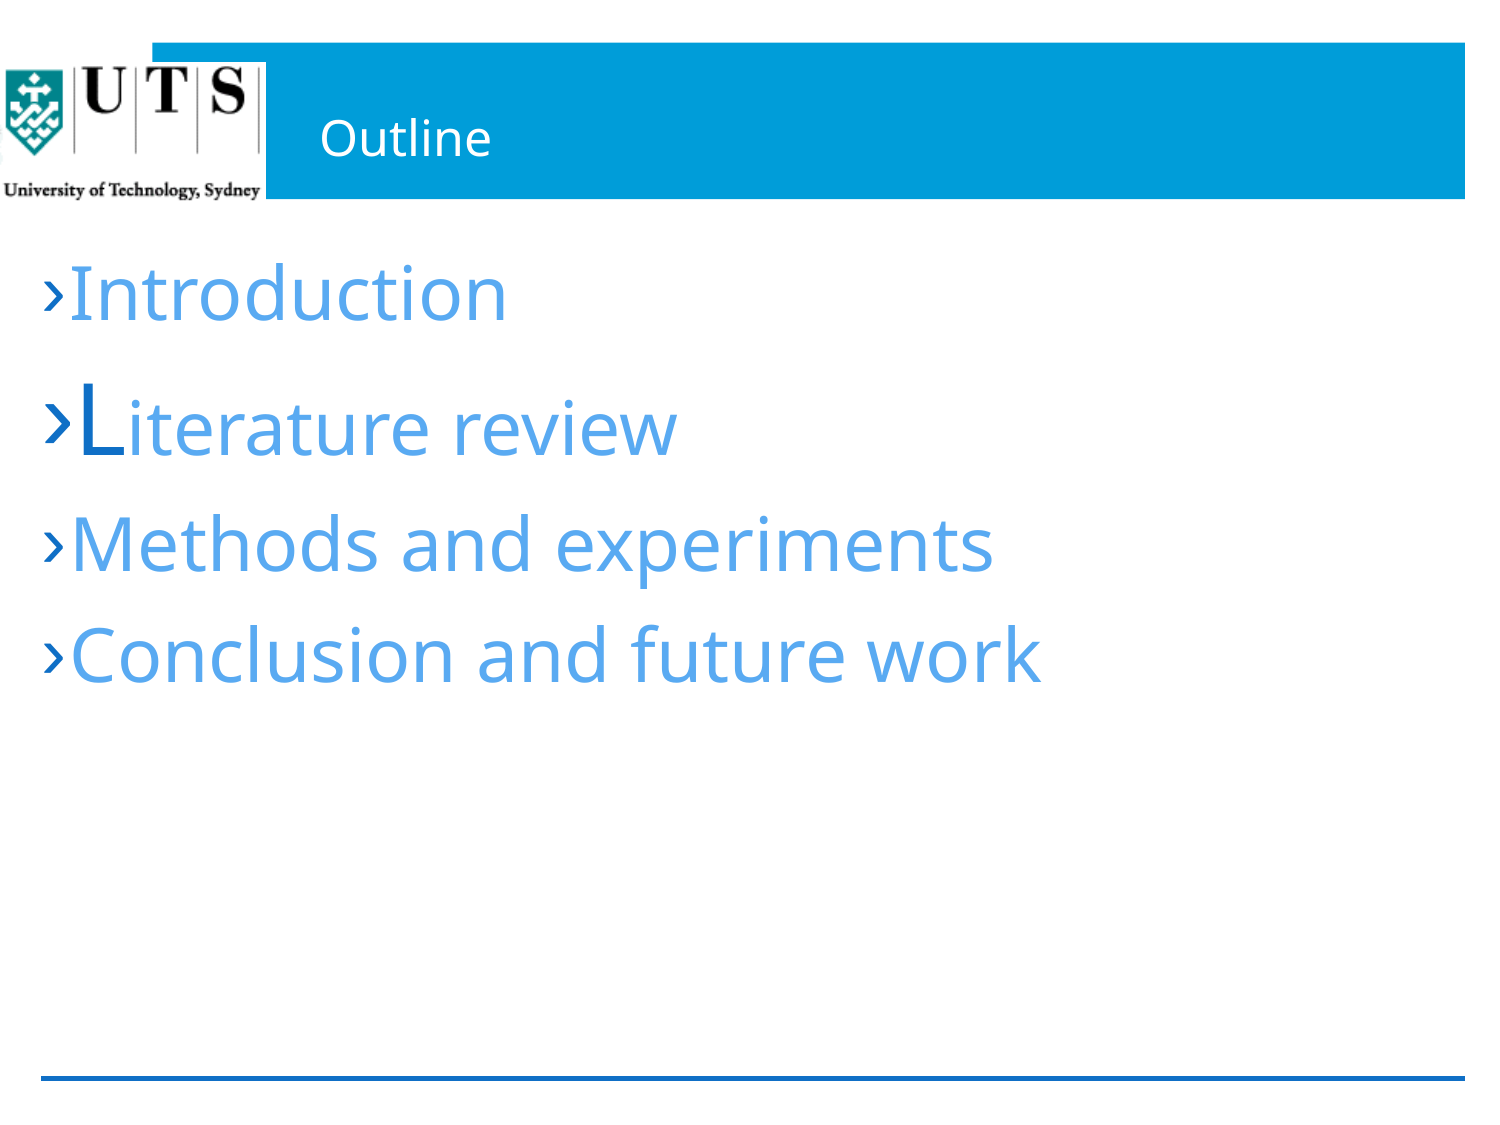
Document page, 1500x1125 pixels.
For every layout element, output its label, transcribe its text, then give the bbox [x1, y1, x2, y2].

picture [0, 62, 266, 208]
title Outline [304, 70, 1463, 175]
list Introduction Literature review Methods and experiments Conclusion and future work [41, 237, 1463, 1059]
